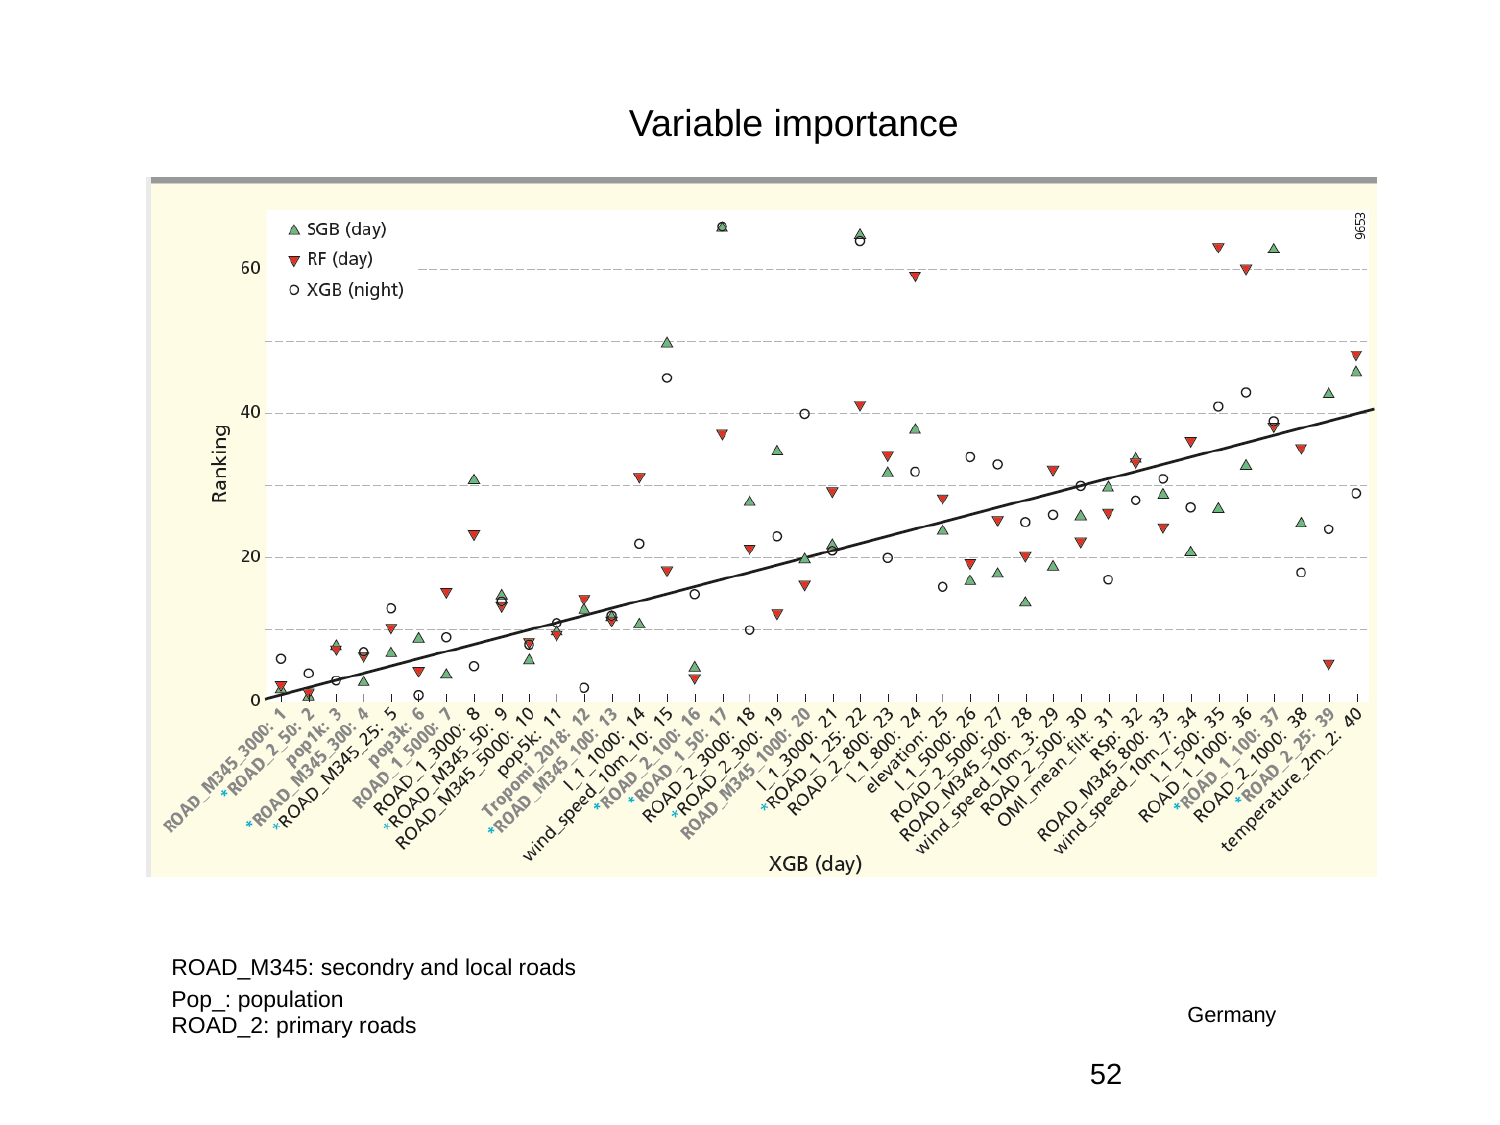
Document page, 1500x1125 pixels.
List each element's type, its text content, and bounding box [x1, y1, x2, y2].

table_header ROAD_M345: secondry and local roads [168, 949, 776, 985]
text_box Germany [1172, 992, 1328, 1034]
slide_number 52 [1074, 1042, 1425, 1103]
table_cell Pop_: population ROAD_2: primary roads [168, 985, 776, 1040]
picture [146, 177, 1377, 877]
text_box Variable importance [614, 91, 974, 152]
